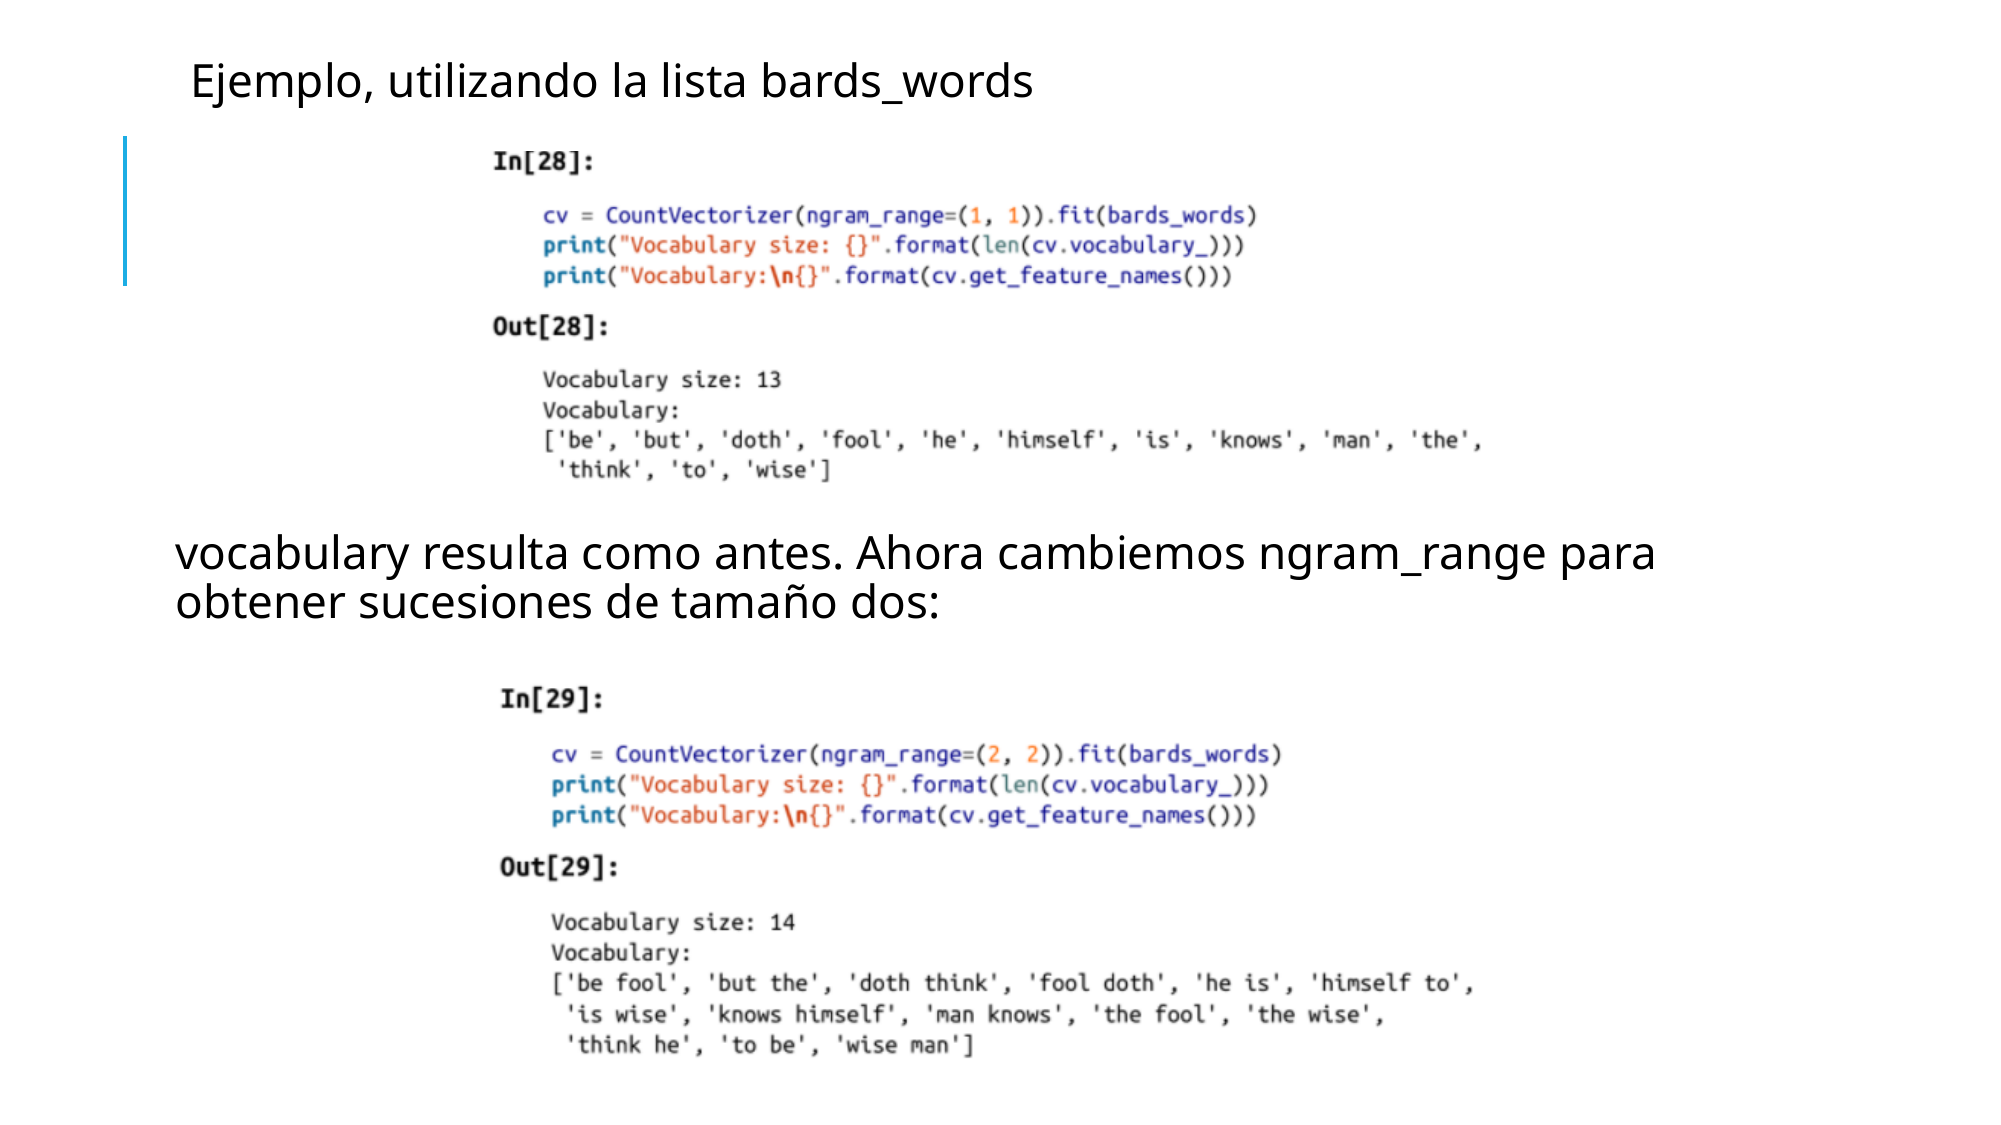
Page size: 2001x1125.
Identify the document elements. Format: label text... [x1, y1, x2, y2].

picture [461, 150, 1533, 499]
list Ejemplo, utilizando la lista bards_words vocabulary resulta como antes. Ahora cambiemos ngram_range para obtener sucesiones de tamaño dos: [168, 50, 1763, 1035]
picture [477, 665, 1523, 1075]
